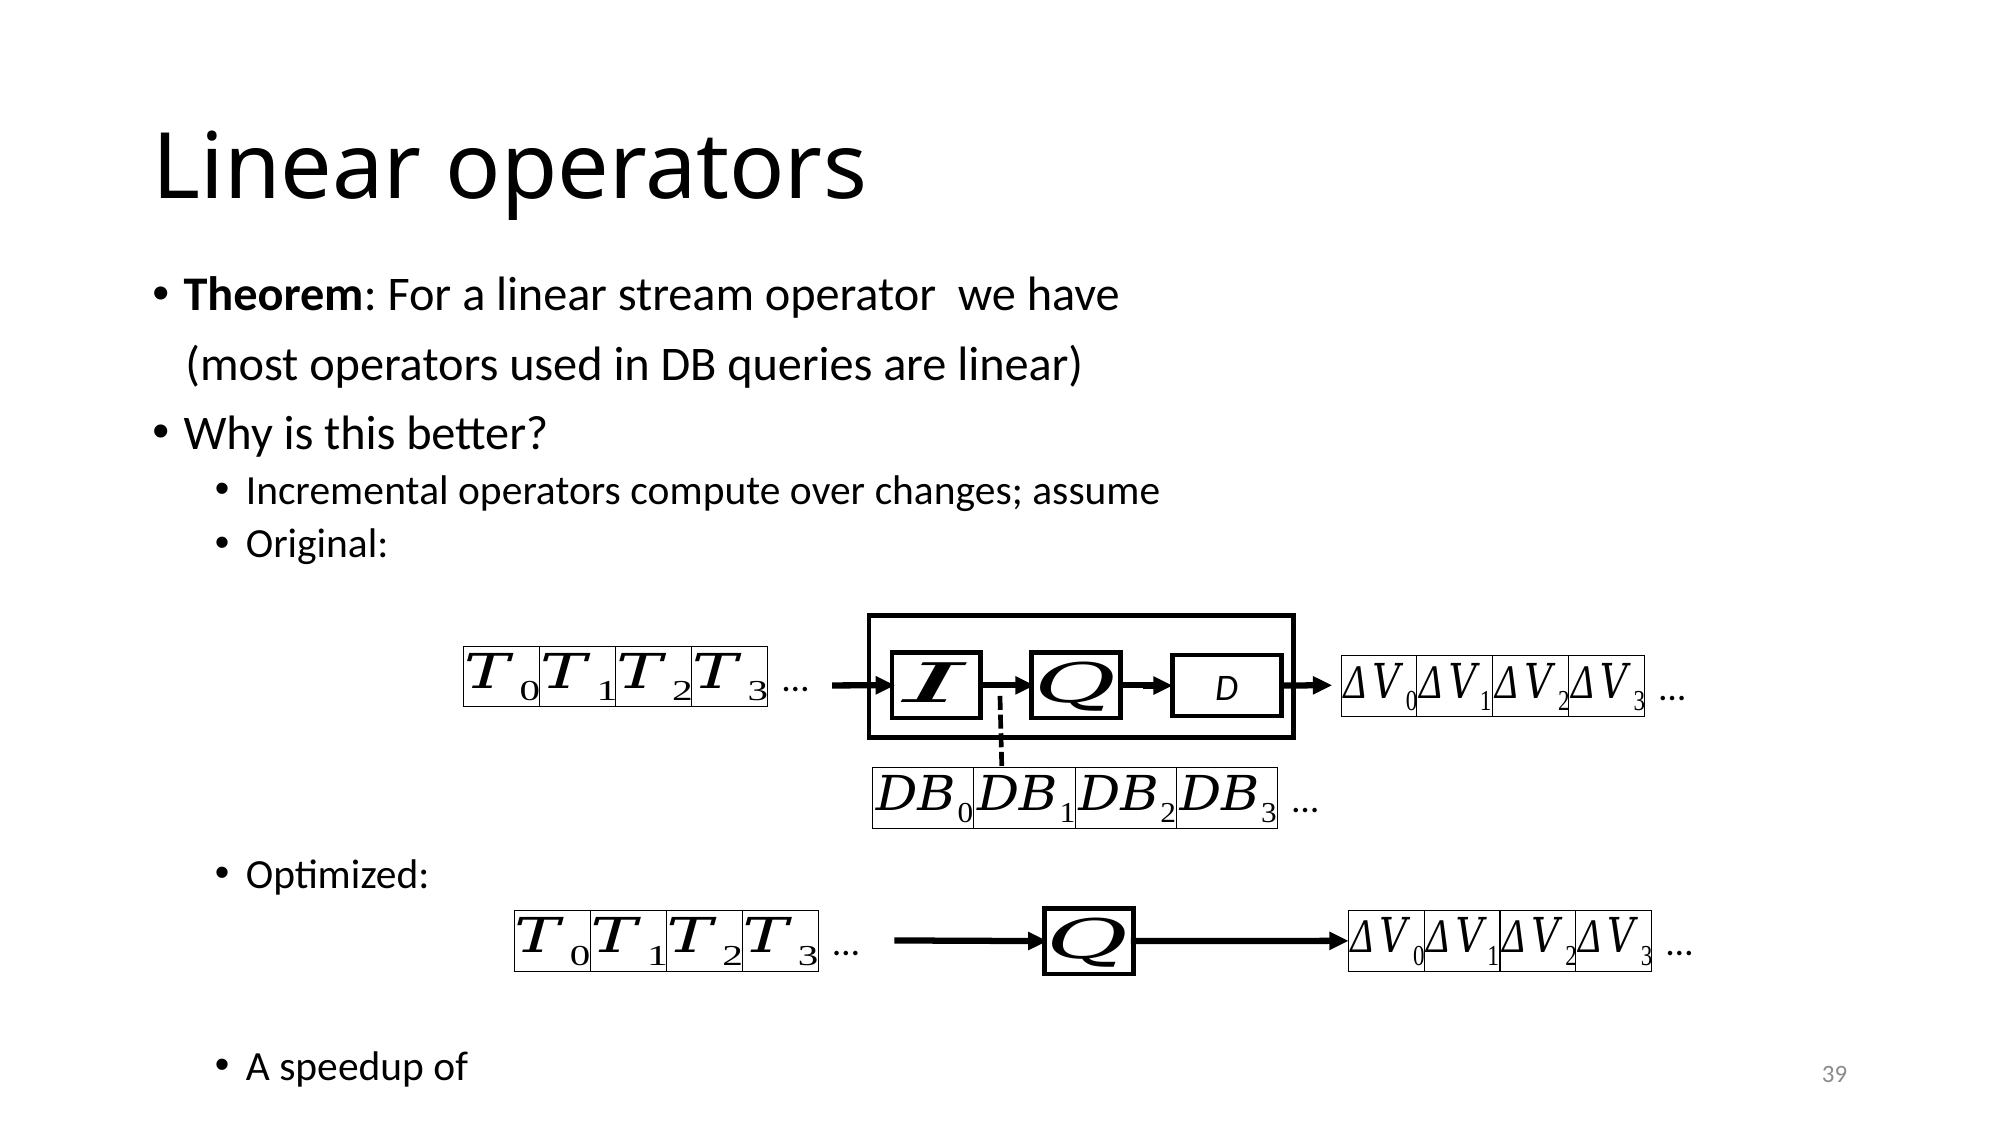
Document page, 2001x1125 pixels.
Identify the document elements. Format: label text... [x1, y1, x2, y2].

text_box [463, 646, 844, 707]
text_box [872, 767, 1379, 829]
title Linear operators [137, 59, 1863, 278]
slide_number 39 [1798, 1042, 1863, 1103]
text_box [1340, 655, 1721, 717]
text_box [514, 910, 895, 972]
text_box [868, 614, 1295, 738]
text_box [1348, 910, 1728, 972]
